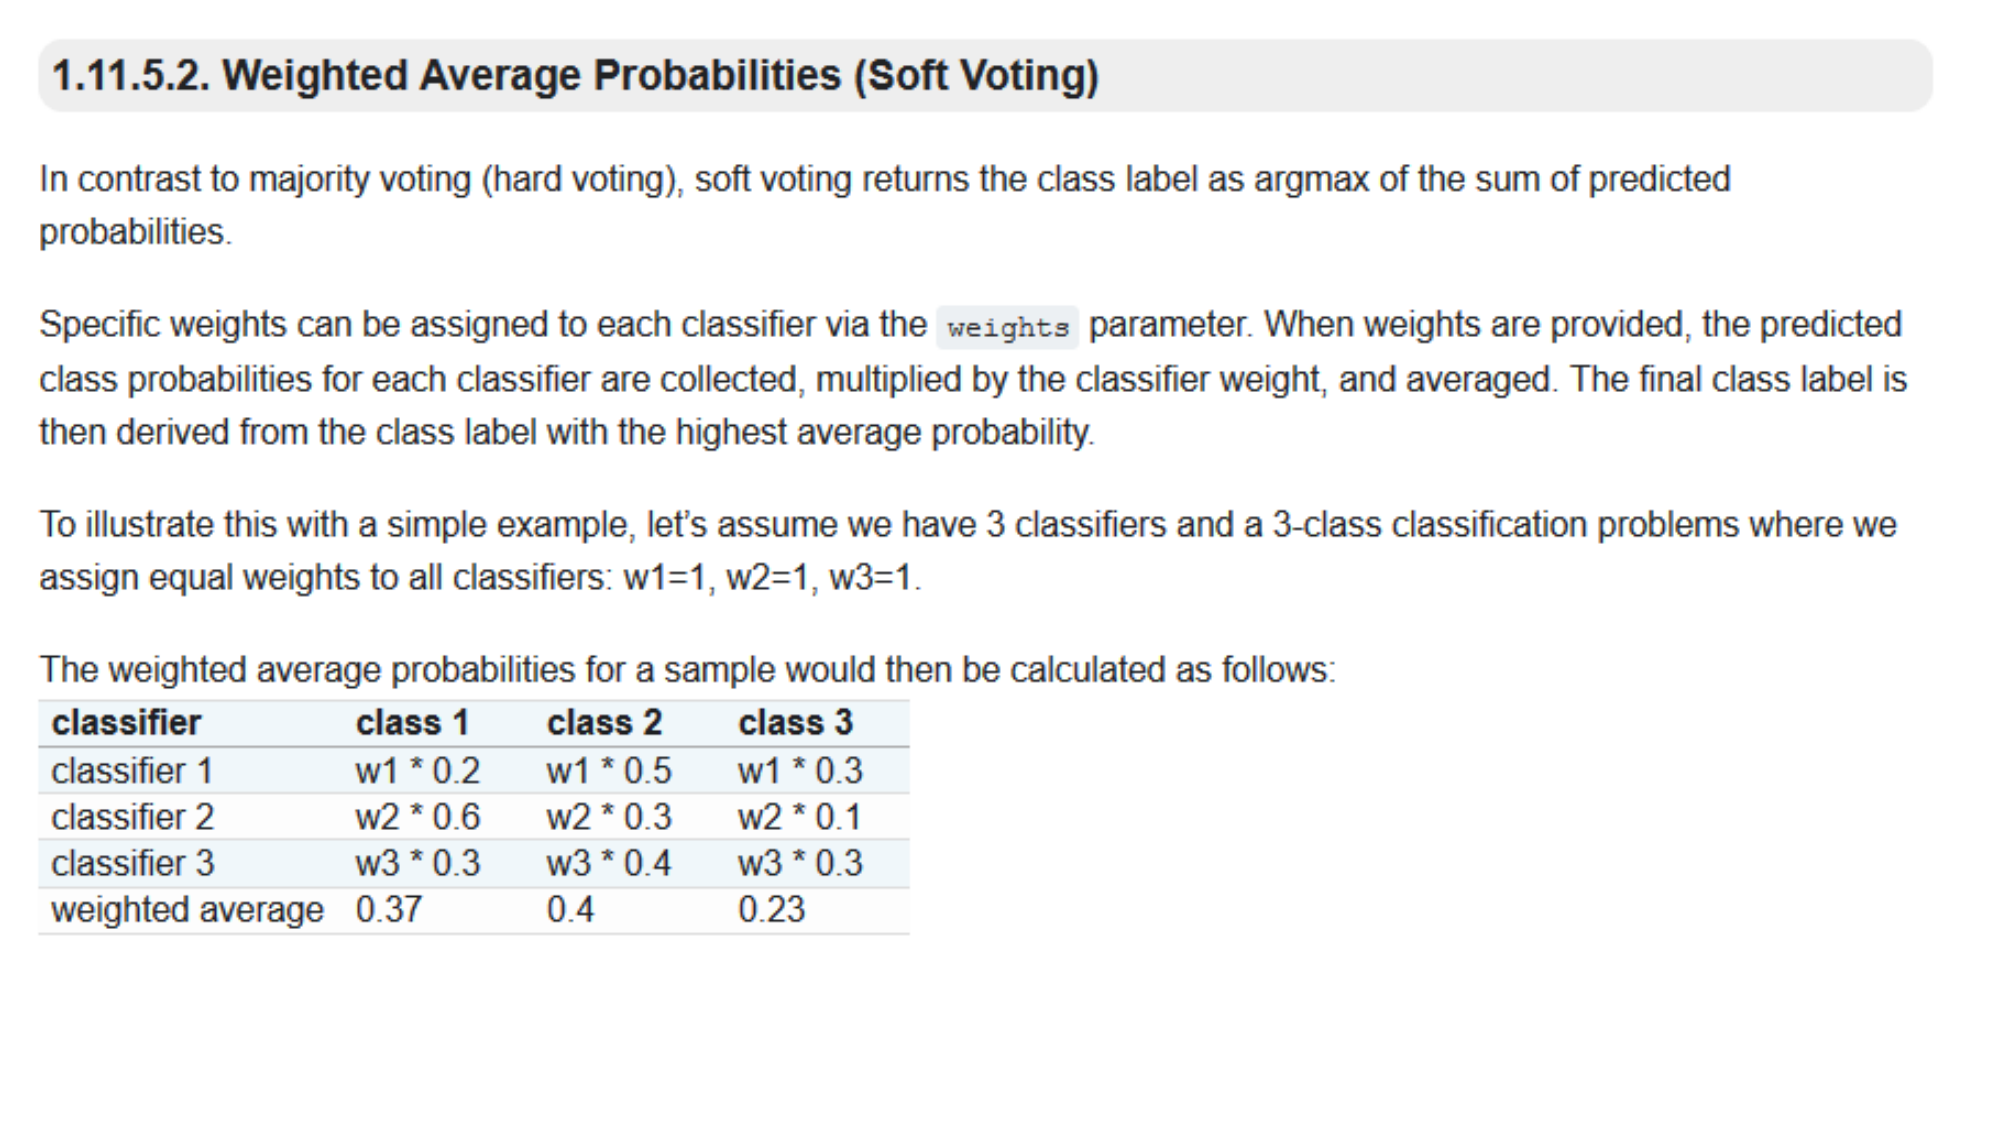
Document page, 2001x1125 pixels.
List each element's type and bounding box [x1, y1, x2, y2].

picture [28, 20, 1971, 951]
